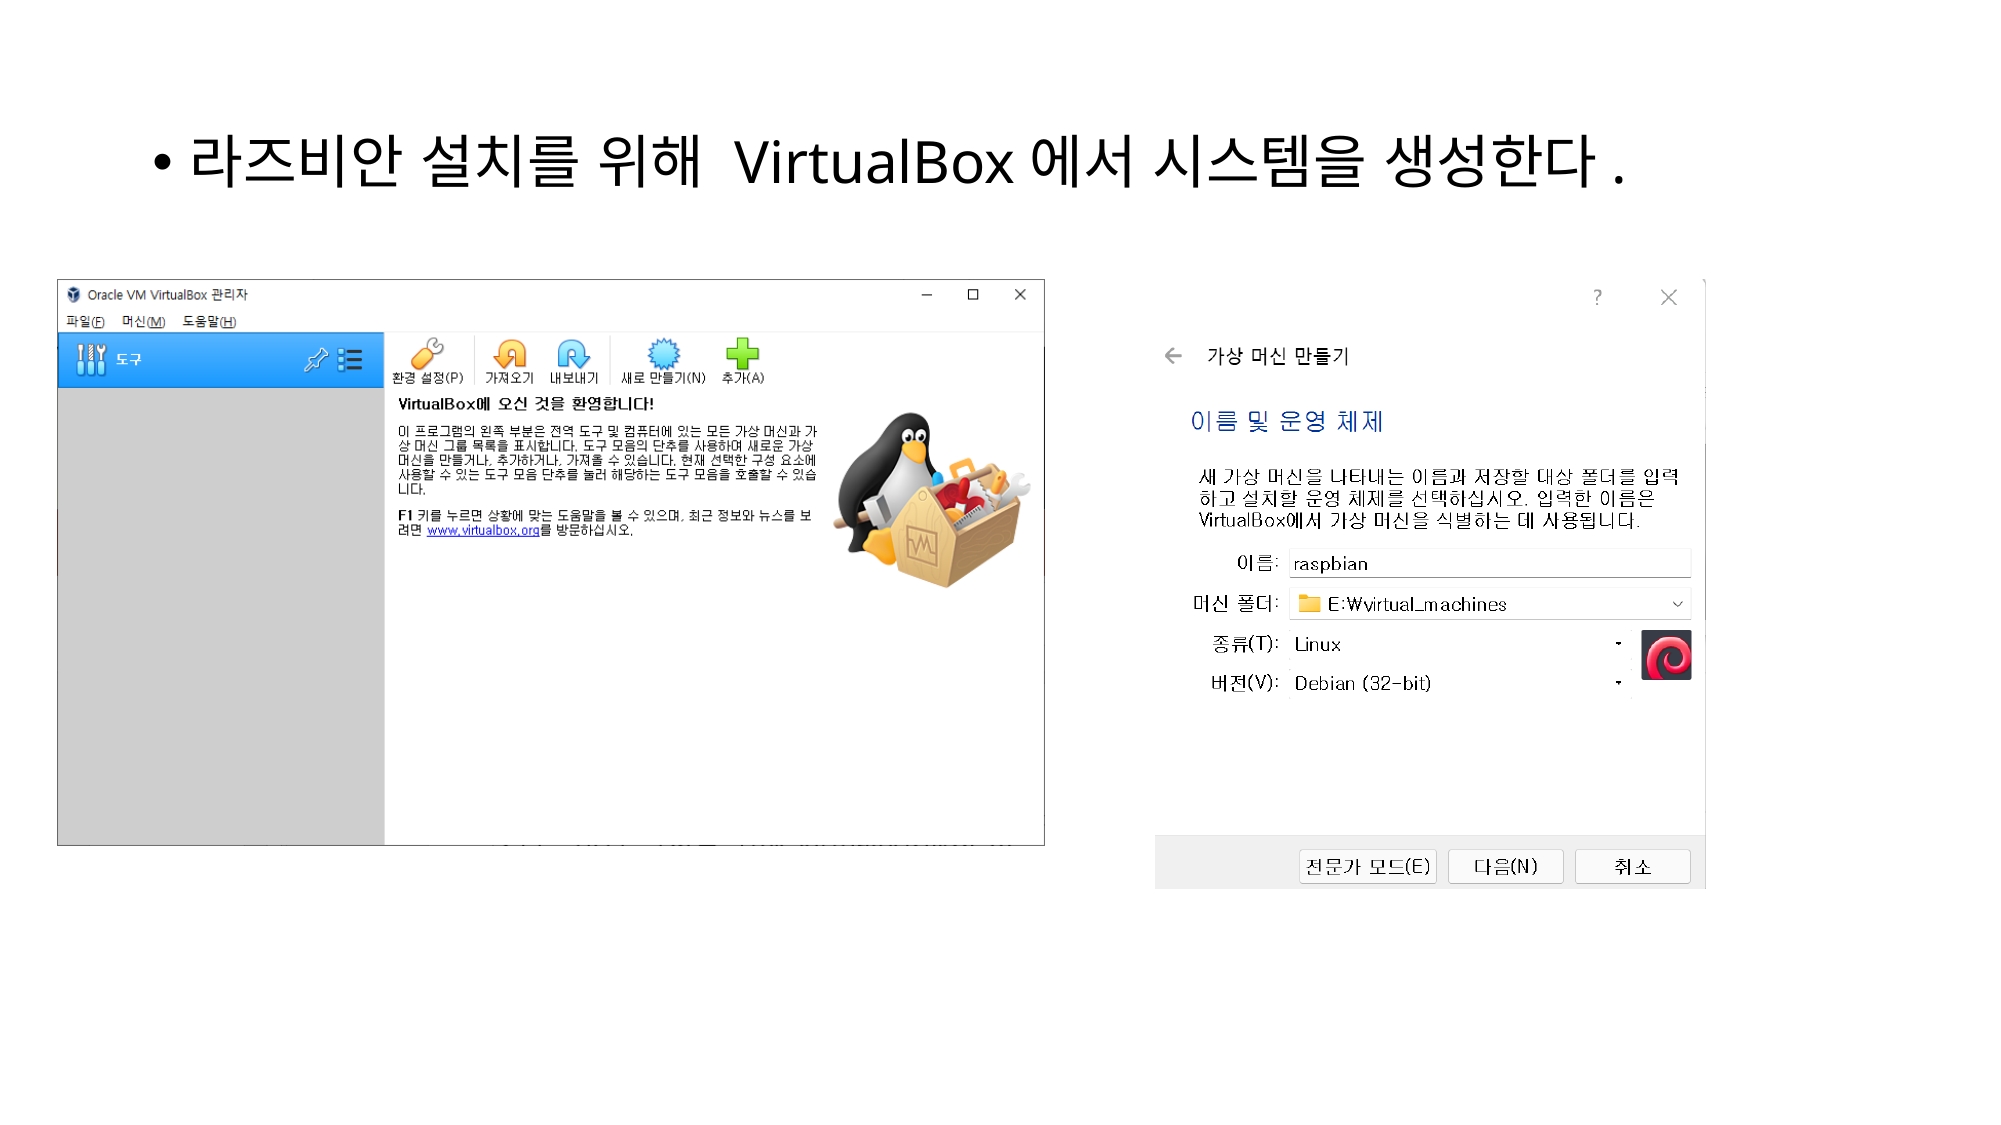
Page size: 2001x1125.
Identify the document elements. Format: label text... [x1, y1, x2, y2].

list 라즈비안 설치를 위해 VirtualBox에서 시스템을 생성한다. [137, 126, 1863, 1014]
picture [57, 279, 1045, 846]
picture [1155, 279, 1706, 889]
